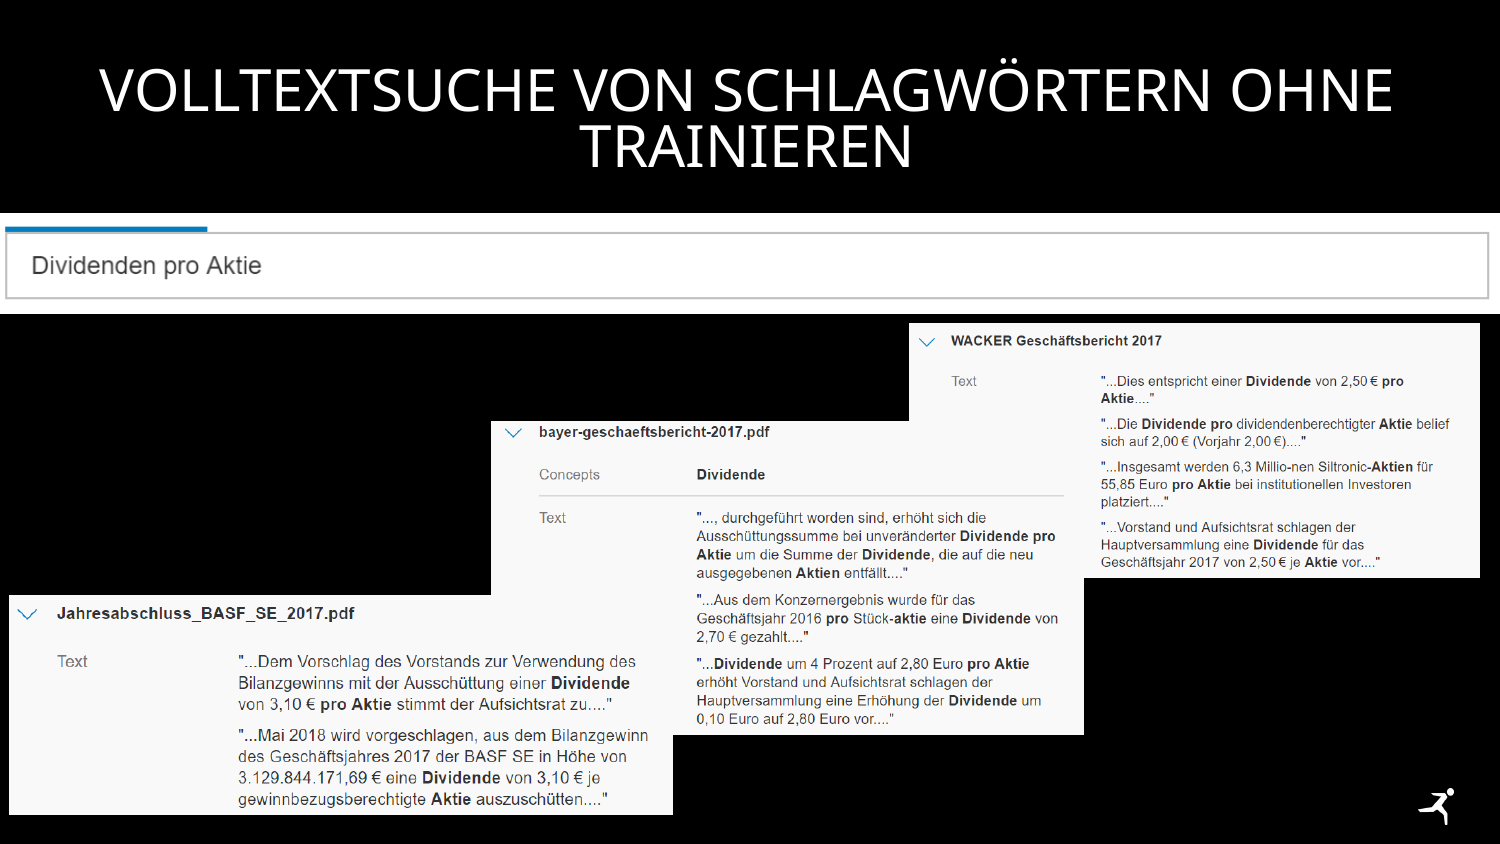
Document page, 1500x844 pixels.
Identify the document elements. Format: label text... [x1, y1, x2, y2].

picture [0, 213, 1500, 314]
picture [1418, 788, 1454, 825]
picture [8, 322, 1481, 815]
title Volltextsuche von Schlagwörtern Ohne Trainieren [94, 66, 1402, 111]
